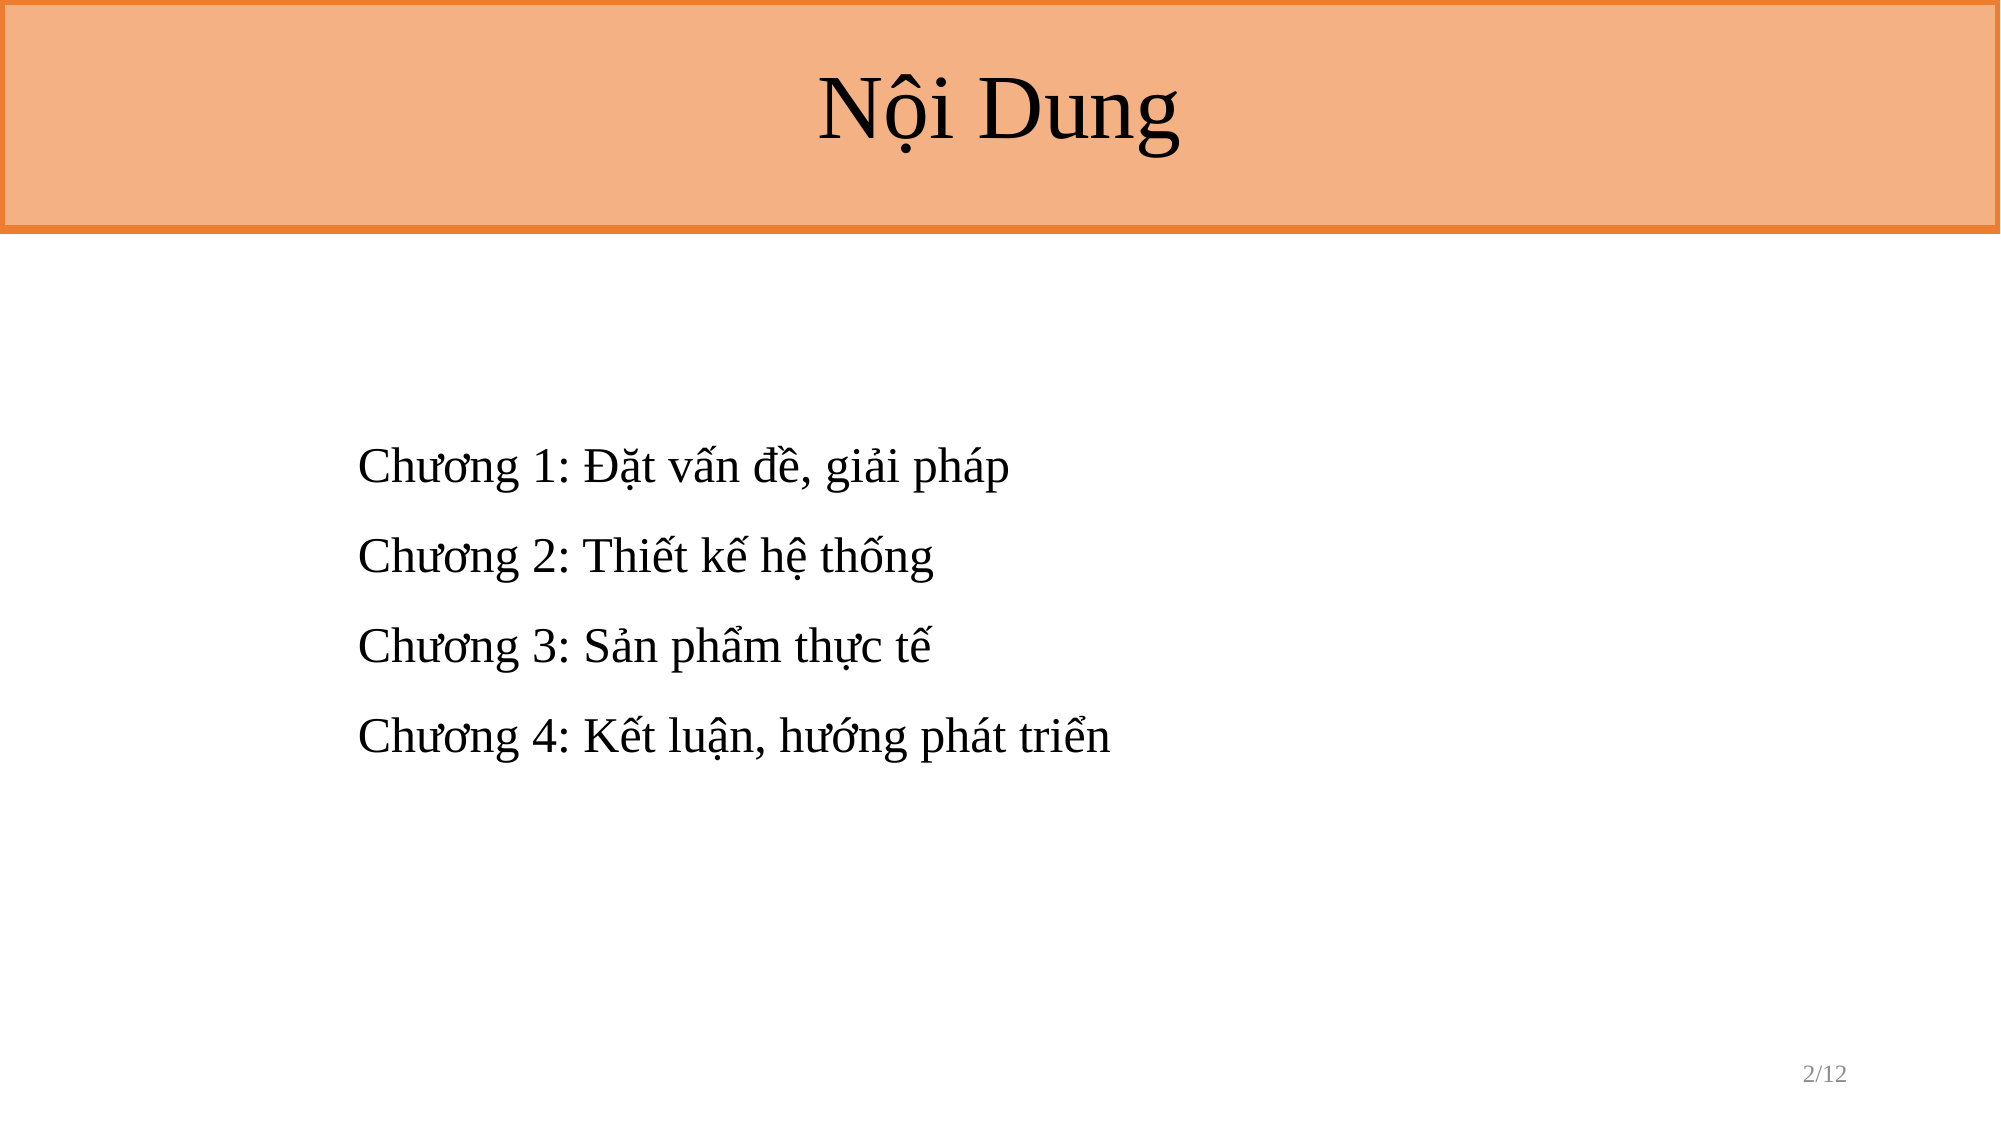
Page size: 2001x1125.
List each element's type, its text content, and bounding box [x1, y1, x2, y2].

text_box Chương 1: Đặt vấn đề, giải pháp Chương 2: Thiết kế hệ thống Chương 3: Sản phẩm thực tế Chương 4: Kết luận, hướng phát triển [343, 395, 1726, 860]
title Nội Dung [0, 0, 2000, 218]
slide_number 2/12 [1412, 1042, 1863, 1103]
